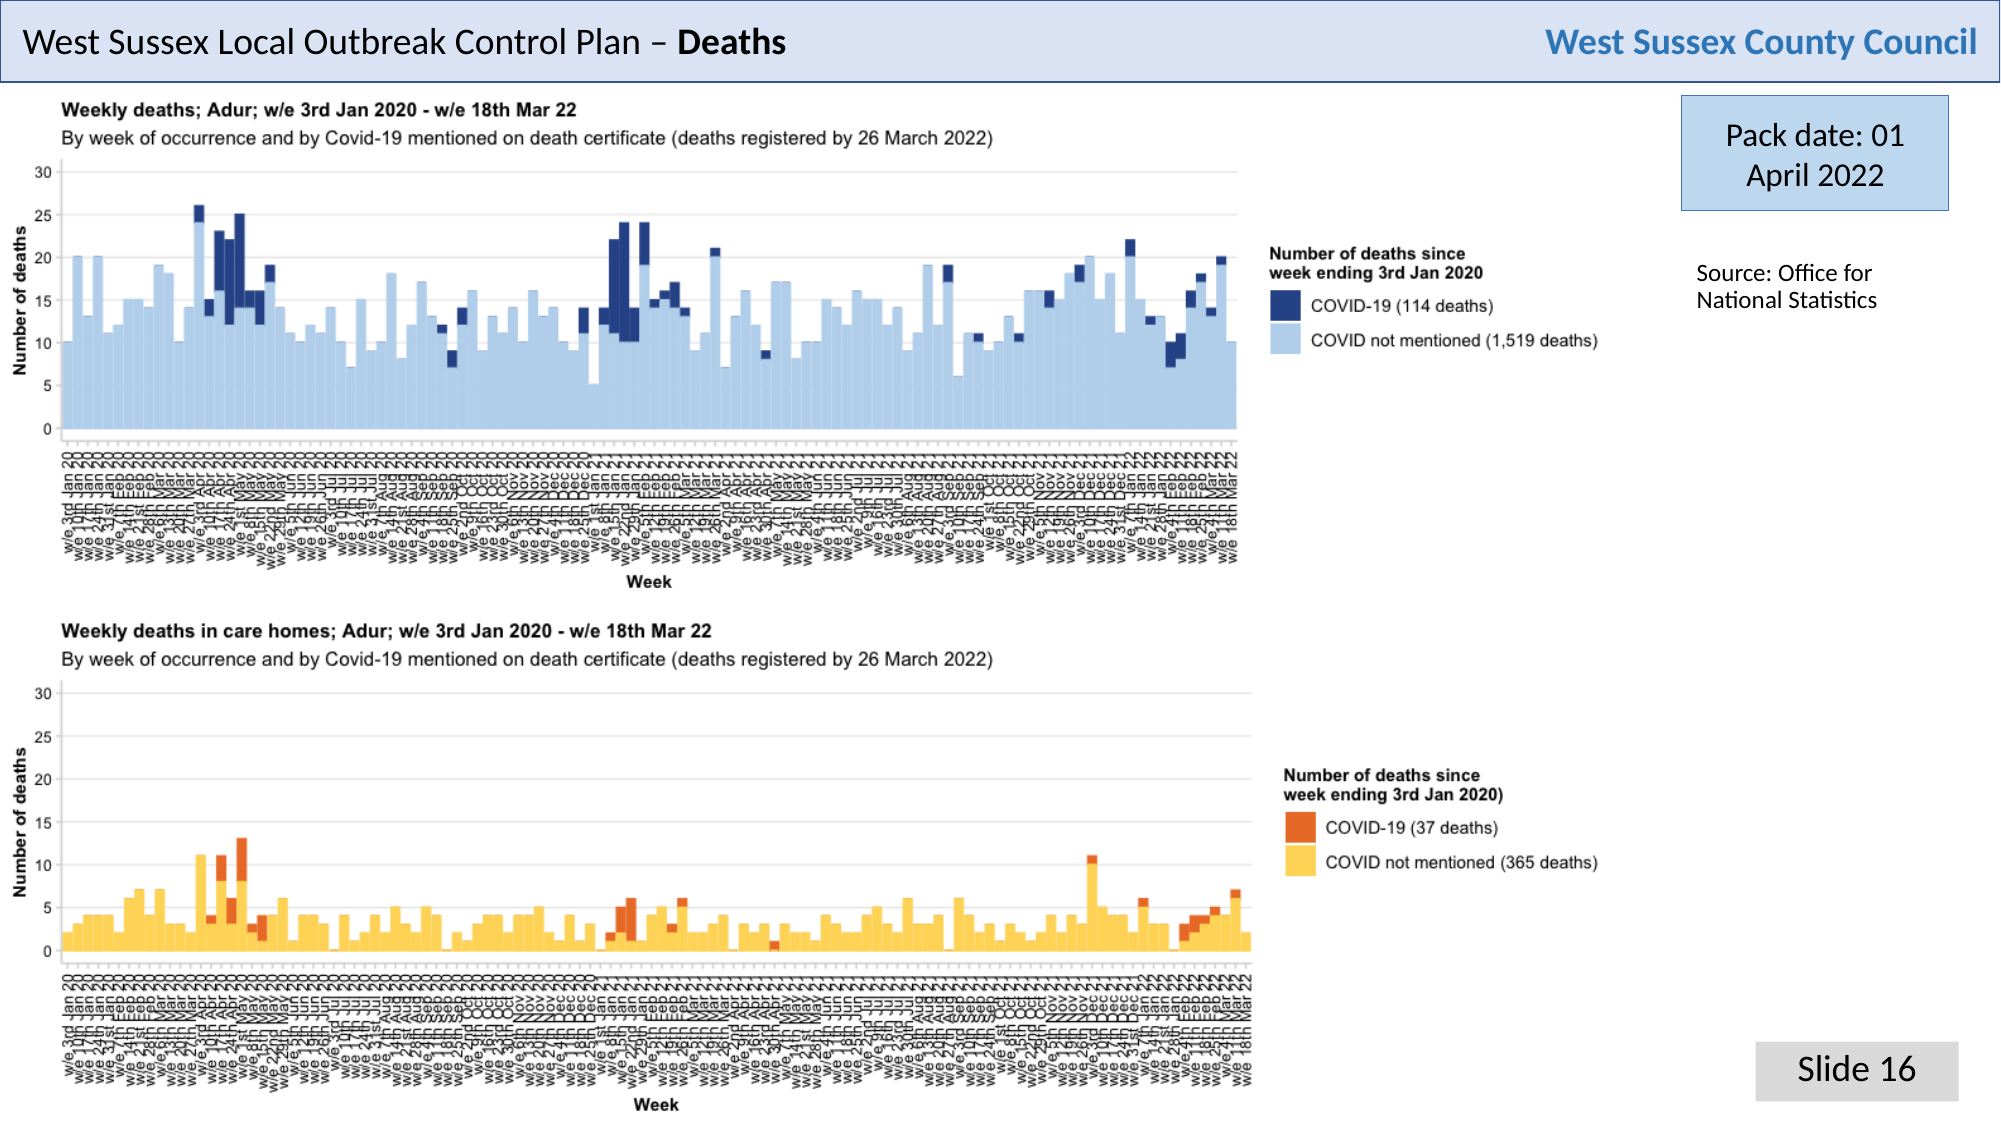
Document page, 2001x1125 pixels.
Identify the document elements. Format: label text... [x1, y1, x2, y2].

list Slide 16 [1755, 1041, 1959, 1102]
picture [3, 91, 1619, 602]
list Source: Office for National Statistics [1681, 252, 1959, 289]
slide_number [1681, 95, 1949, 211]
picture [3, 612, 1619, 1125]
